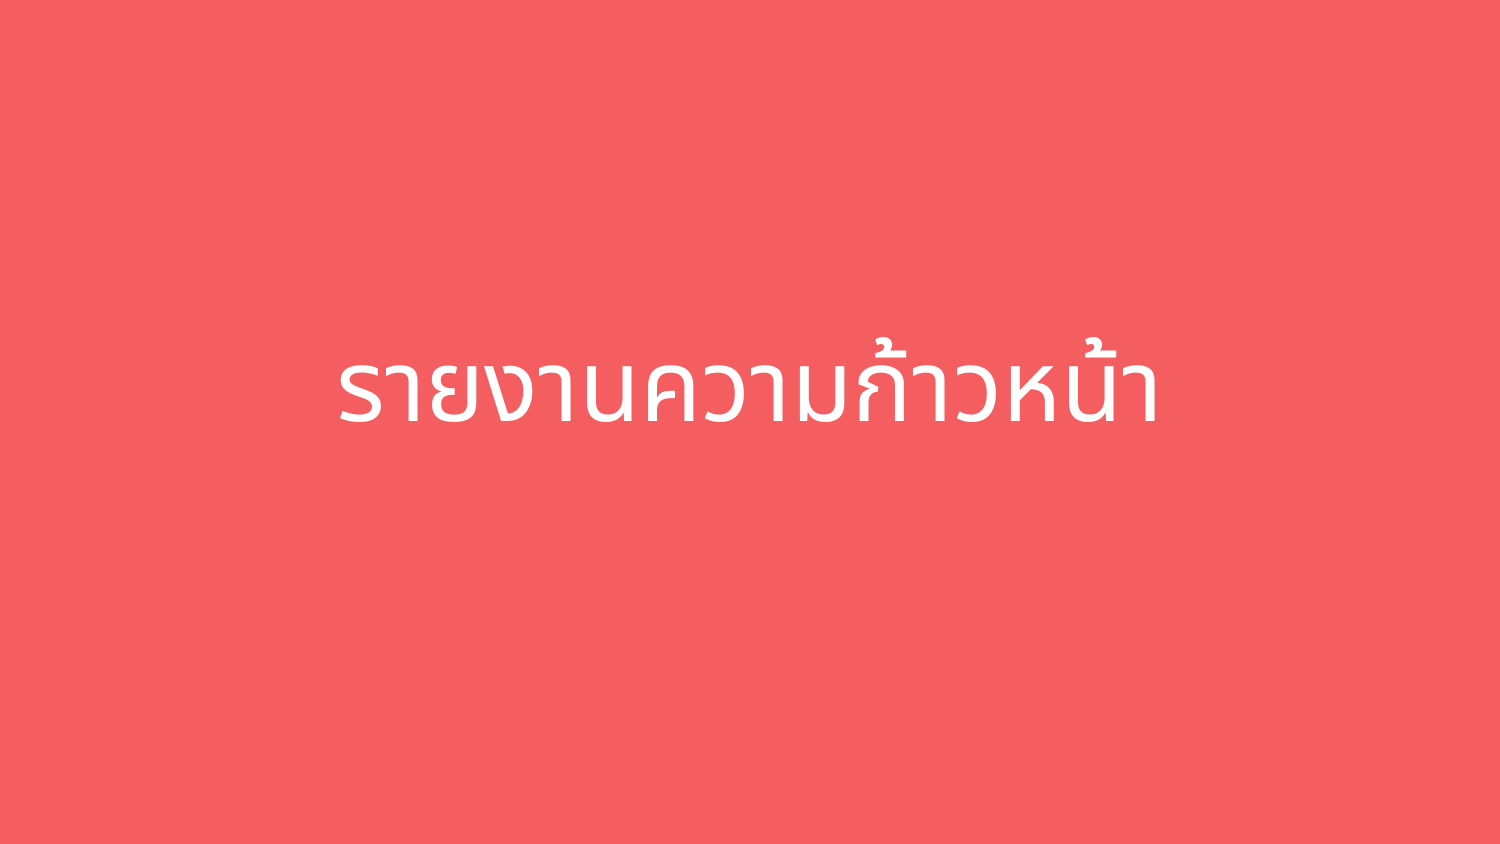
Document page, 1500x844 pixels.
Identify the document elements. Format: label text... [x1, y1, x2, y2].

title รายงานความก้าวหน้า [83, 233, 1417, 529]
